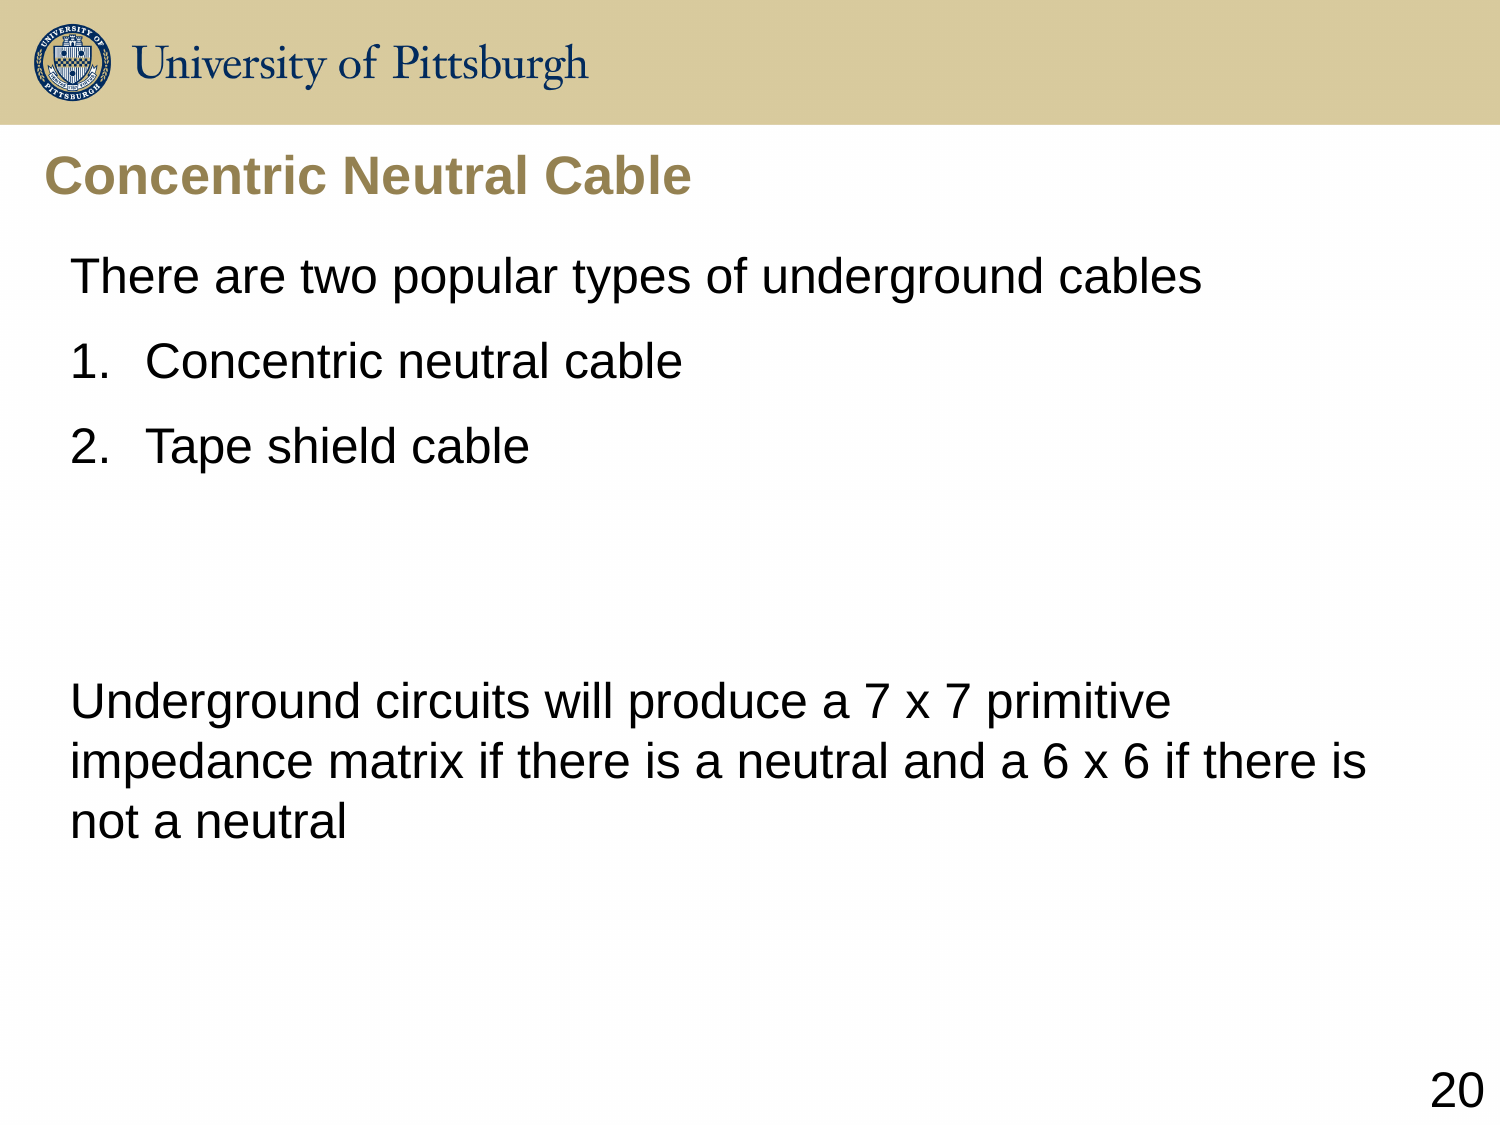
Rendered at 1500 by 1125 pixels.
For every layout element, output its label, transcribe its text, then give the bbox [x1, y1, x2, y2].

picture [0, 1, 1500, 1125]
slide_number 20 [1362, 1050, 1500, 1125]
title Concentric Neutral Cable [29, 125, 1500, 221]
text_box There are two popular types of underground cables Concentric neutral cable Tape shield cable Underground circuits will produce a 7 x 7 primitive impedance matrix if there is a neutral and a 6 x 6 if there is not a neutral [55, 235, 1418, 856]
